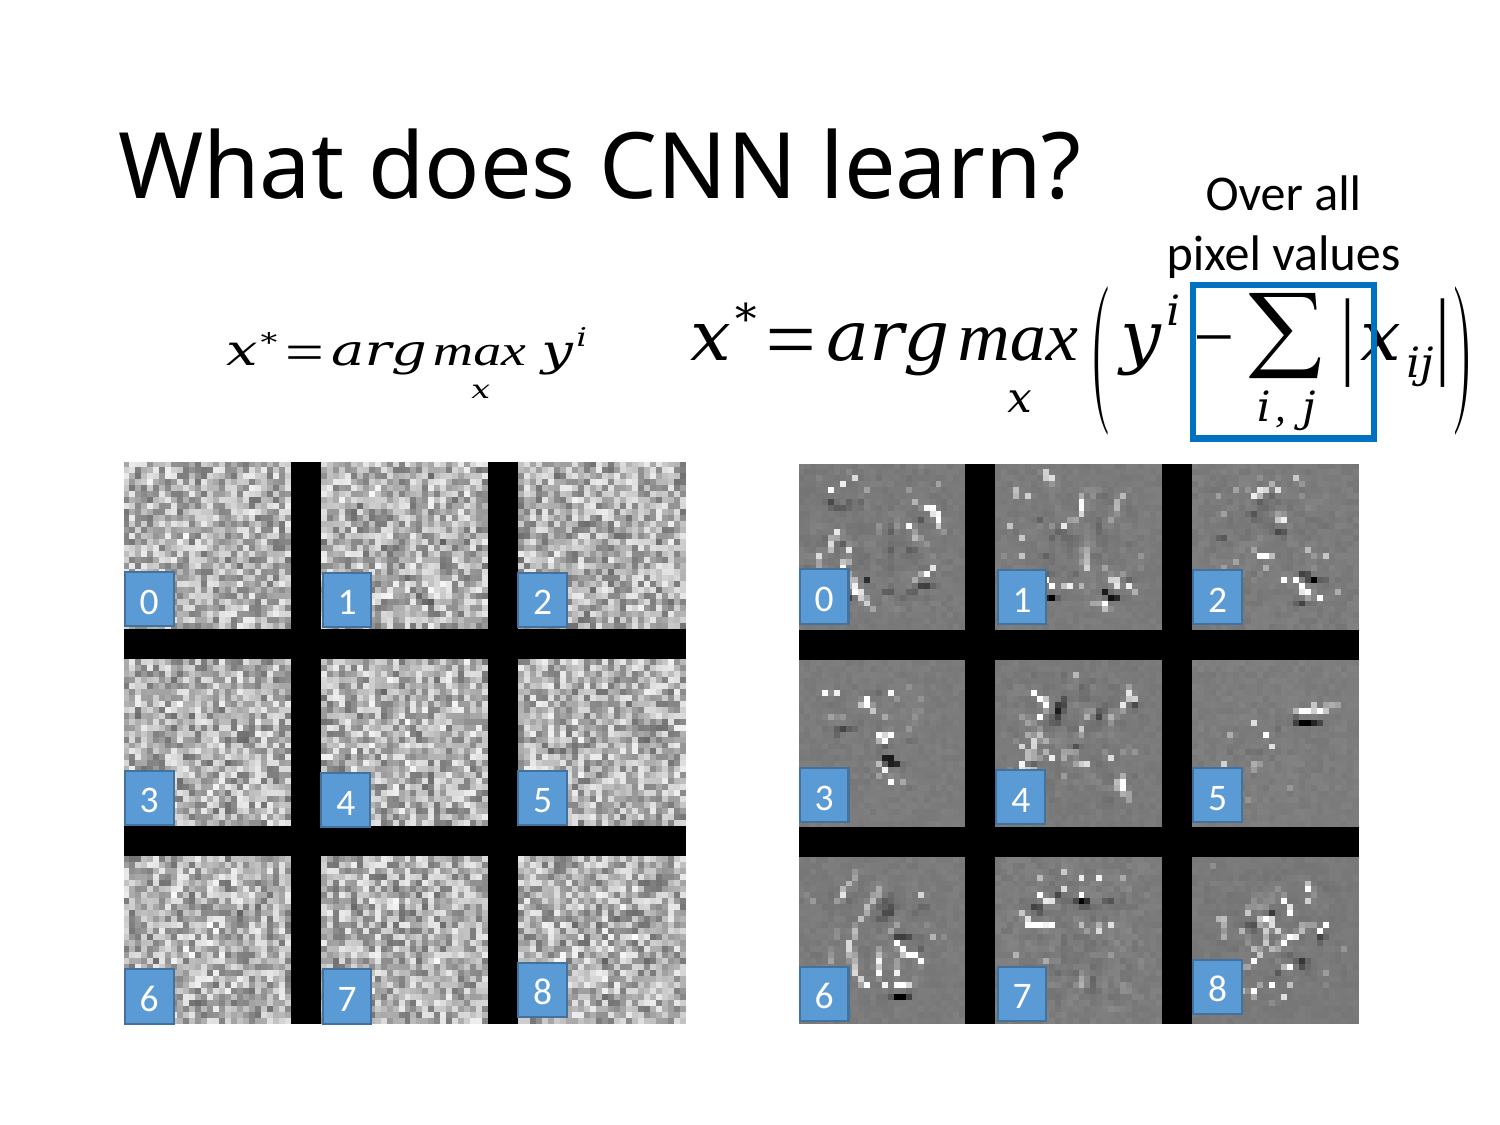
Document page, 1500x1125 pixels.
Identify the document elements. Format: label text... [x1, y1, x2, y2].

picture [124, 462, 686, 1024]
title What does CNN learn? [103, 59, 1397, 278]
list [799, 464, 1359, 1024]
text_box [1192, 284, 1375, 439]
text_box Over all pixel values [1142, 153, 1425, 288]
